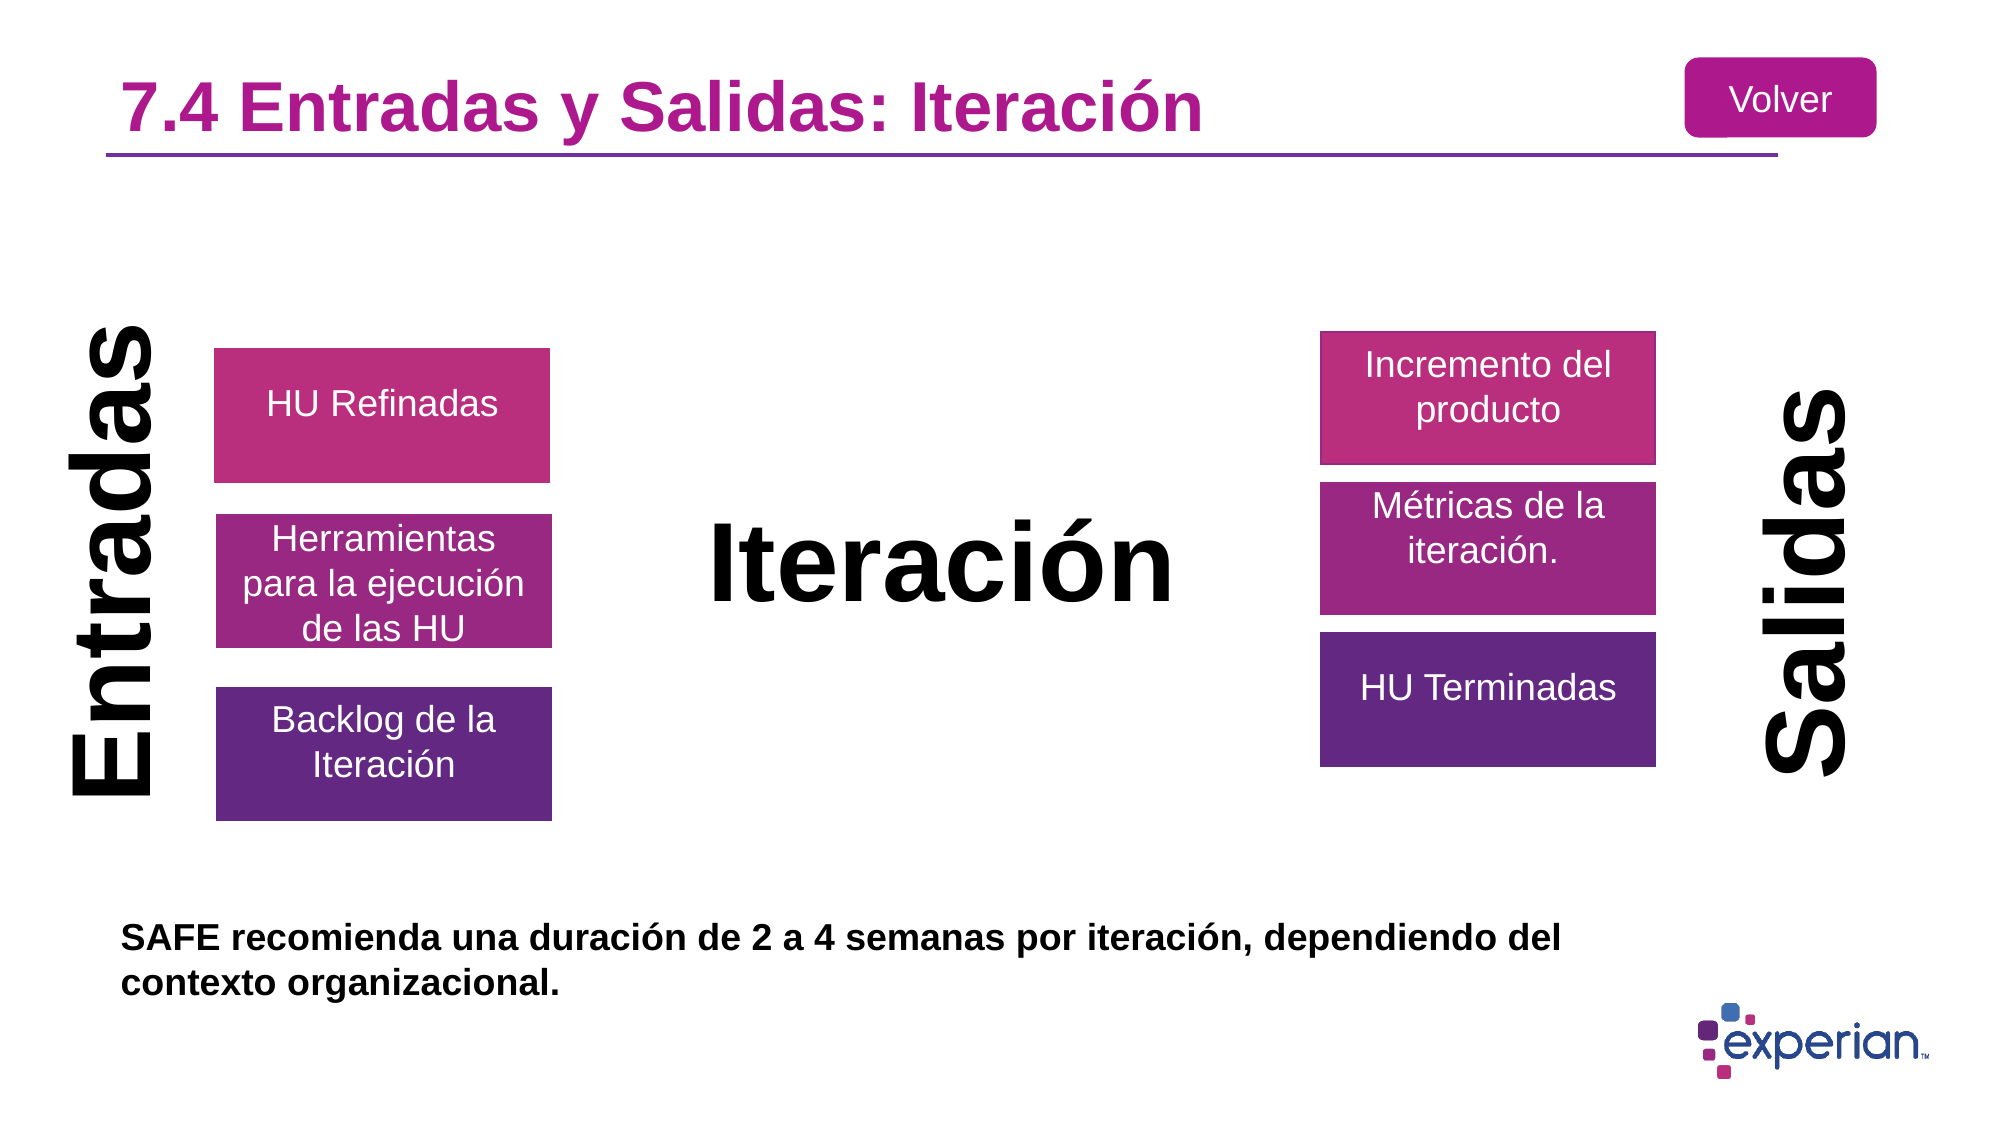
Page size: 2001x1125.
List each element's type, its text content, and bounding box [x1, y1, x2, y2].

text_box Entradas [30, 306, 181, 819]
text_box HU Refinadas [214, 348, 550, 483]
text_box Métricas de la iteración. [1320, 482, 1656, 615]
text_box HU Terminadas [1320, 632, 1656, 767]
text_box Herramientas para la ejecución de las HU [216, 514, 552, 648]
text_box Backlog de la Iteración [216, 687, 552, 821]
text_box Iteración [692, 481, 1192, 632]
text_box SAFE recomienda una duración de 2 a 4 semanas por iteración, dependiendo del contexto organizacional. [105, 905, 1686, 1011]
picture [1698, 1003, 1929, 1079]
text_box Incremento del producto [1320, 331, 1656, 465]
text_box Salidas [1724, 371, 1874, 796]
text_box Volver [1684, 57, 1877, 138]
text_box 7.4 Entradas y Salidas: Iteración [105, 62, 1656, 154]
